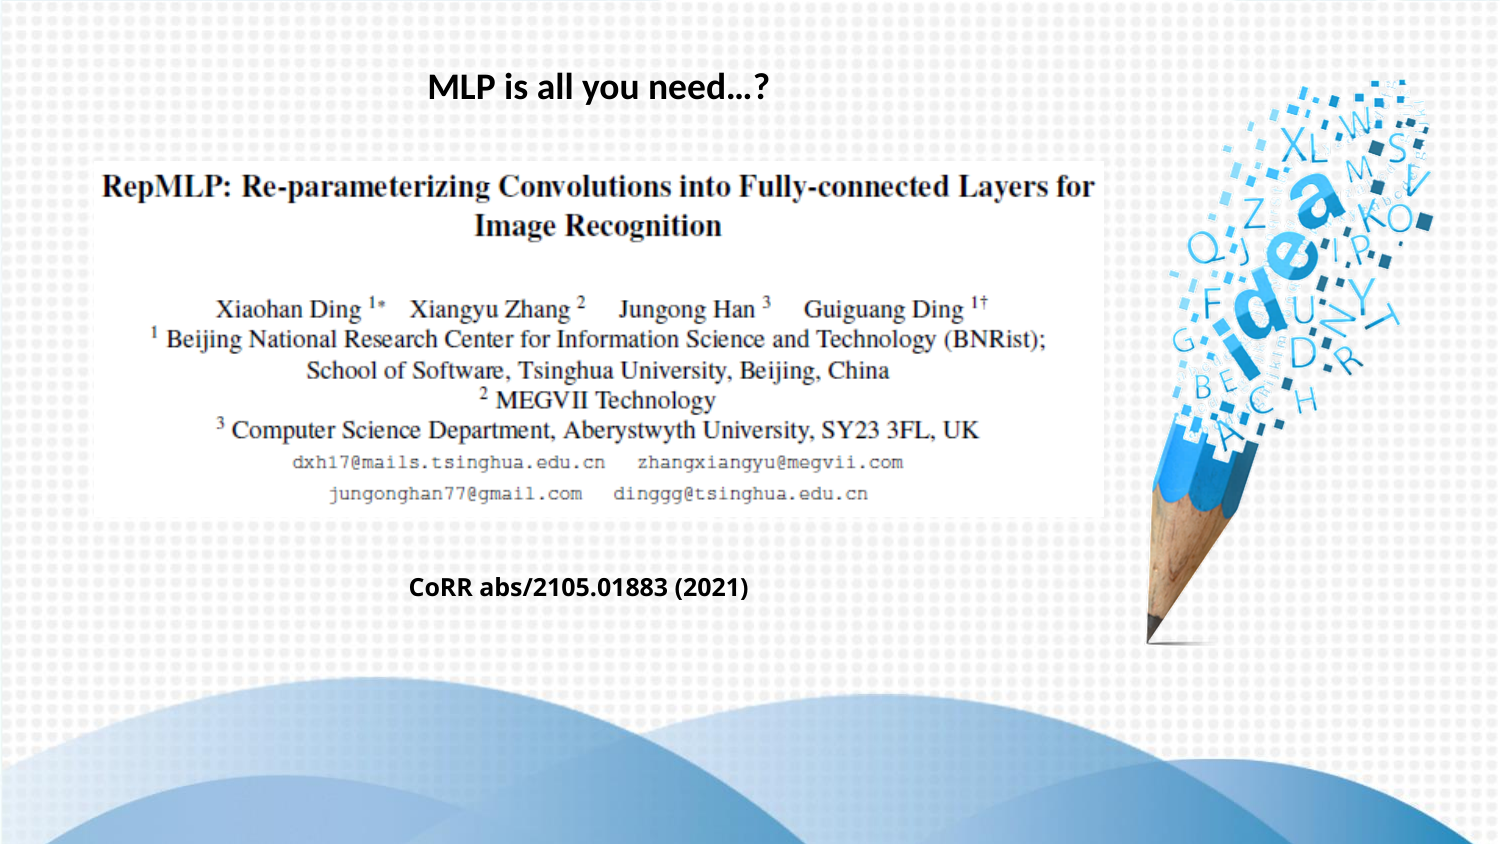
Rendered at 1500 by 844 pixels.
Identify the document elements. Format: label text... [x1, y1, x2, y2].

picture [2, 0, 1500, 844]
text_box MLP is all you need…? [309, 54, 889, 115]
subtitle CoRR abs/2105.01883 (2021) [53, 563, 1104, 615]
